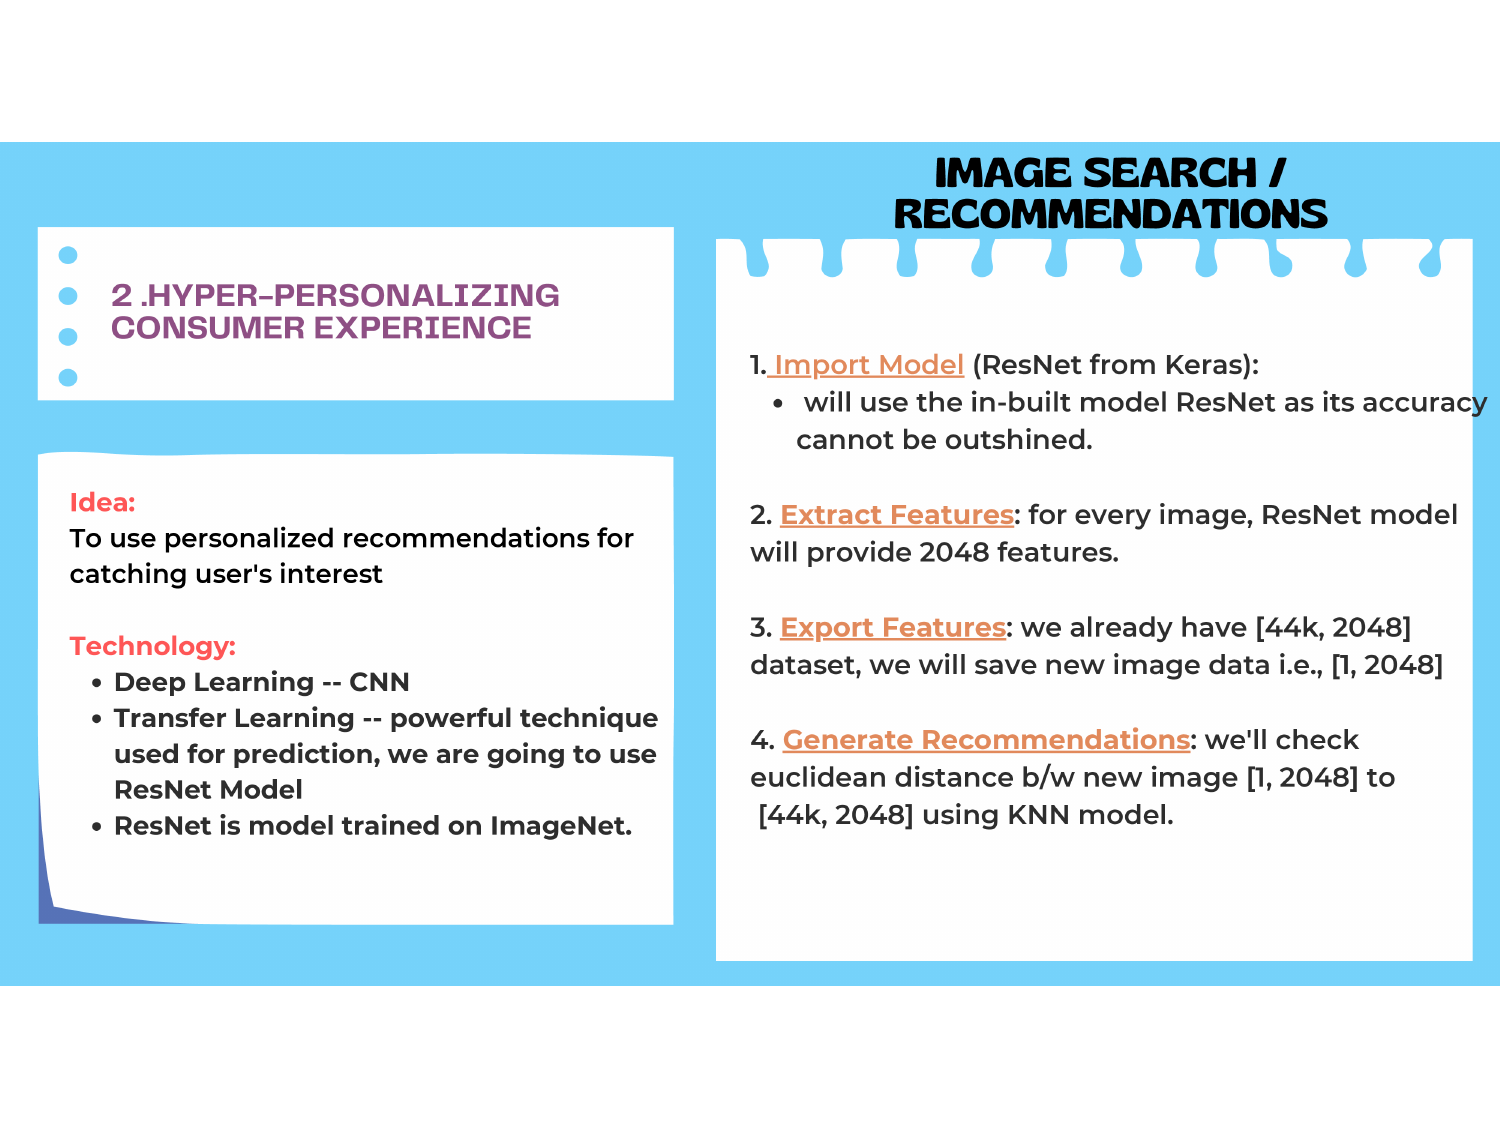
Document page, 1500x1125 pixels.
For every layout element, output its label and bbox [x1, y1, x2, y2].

picture [0, 141, 1500, 987]
